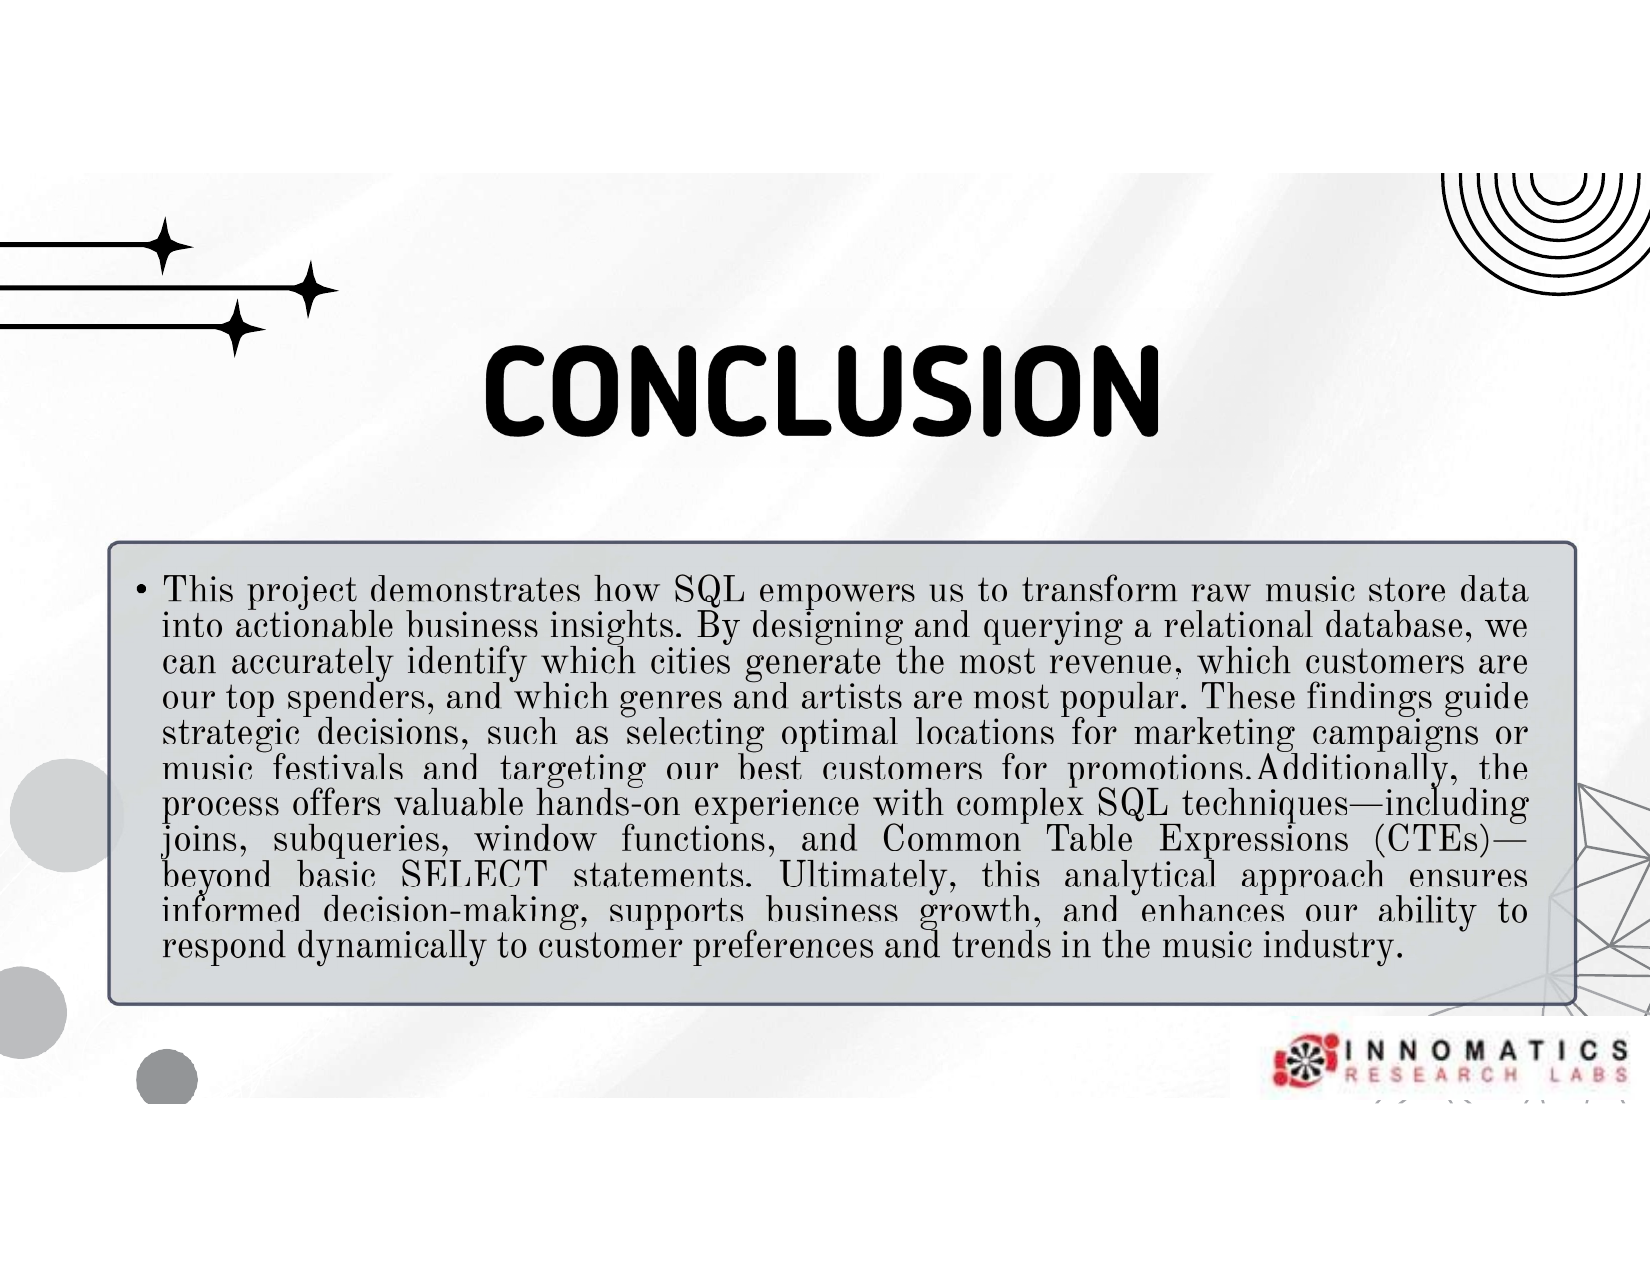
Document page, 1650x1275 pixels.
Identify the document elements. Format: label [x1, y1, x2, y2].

text_box [0, 173, 1650, 1104]
